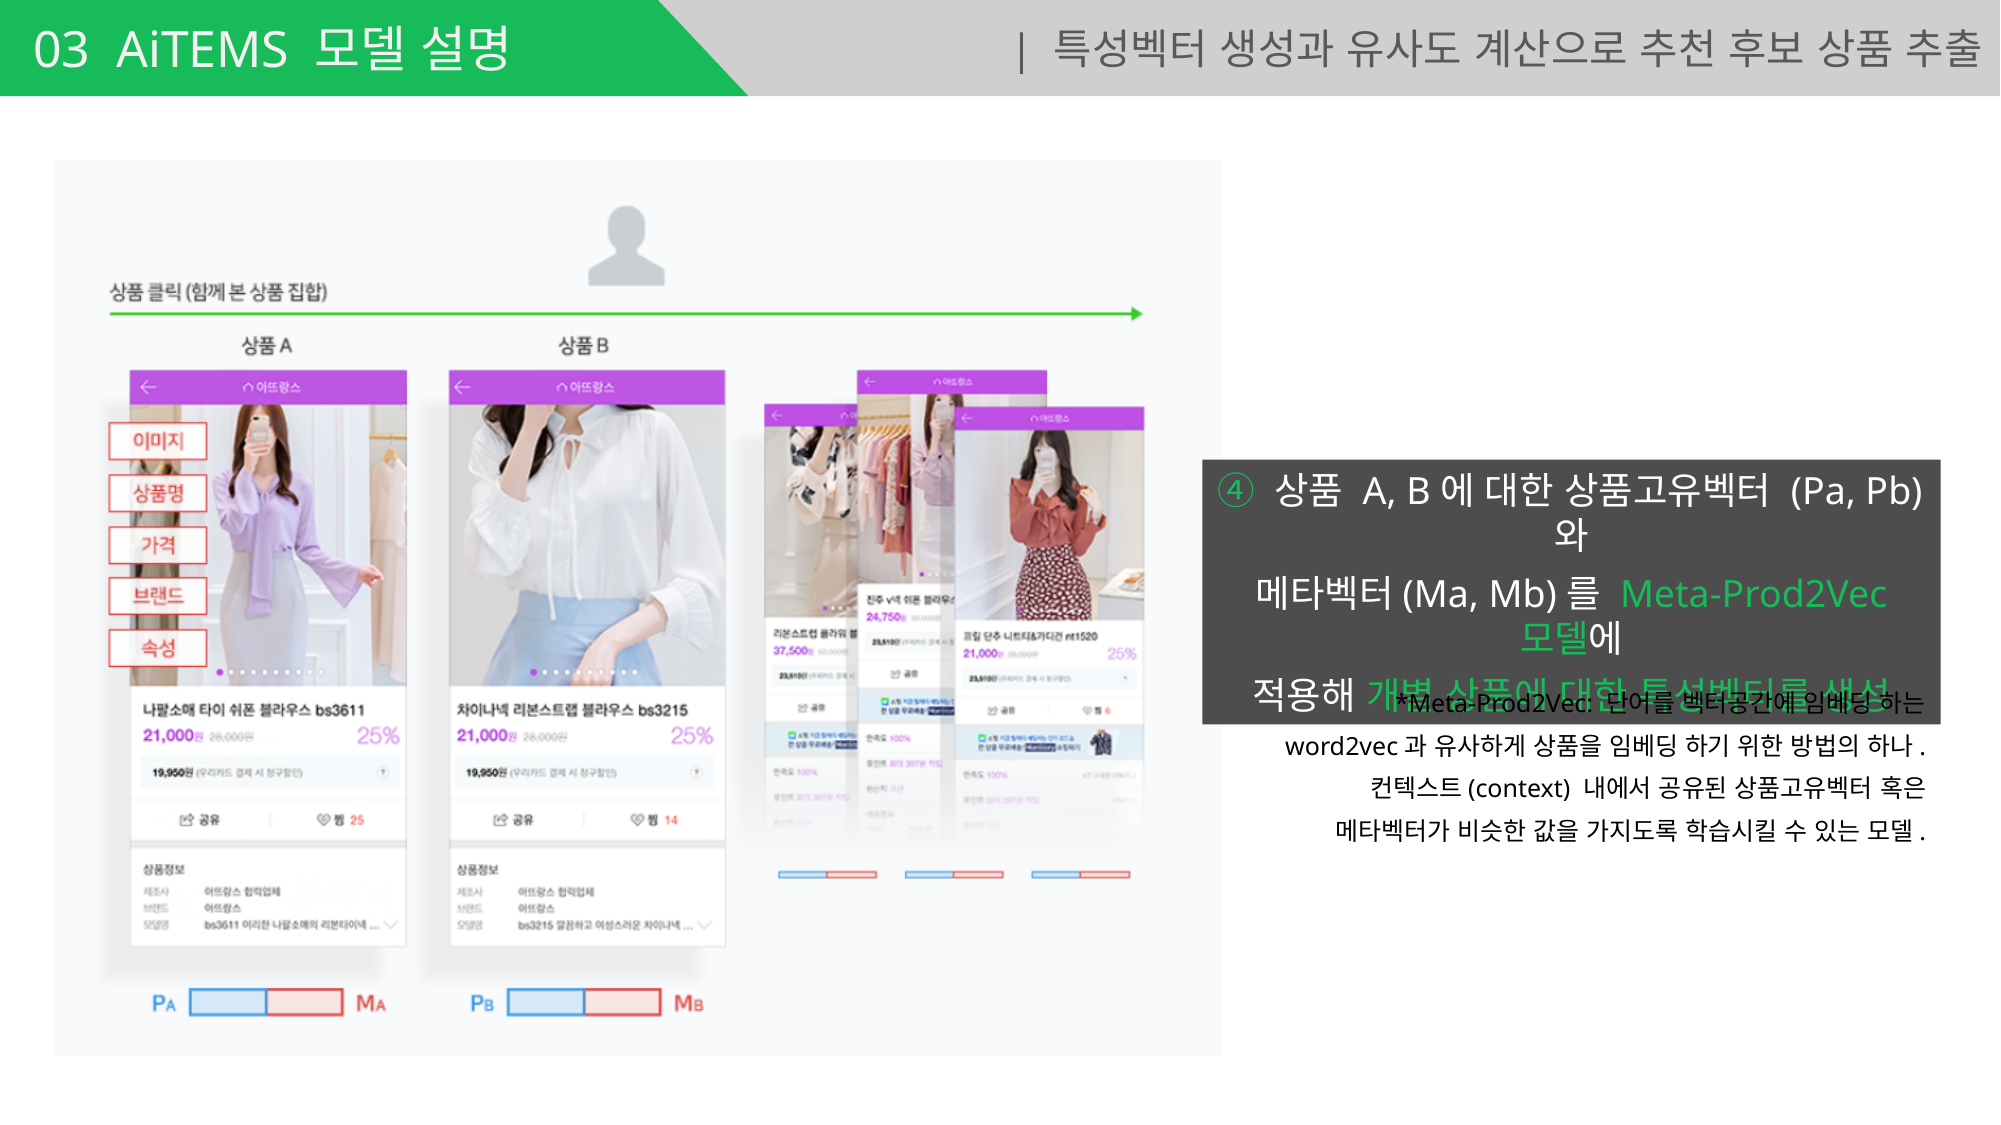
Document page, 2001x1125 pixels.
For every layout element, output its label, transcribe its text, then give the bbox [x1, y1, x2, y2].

picture [55, 160, 1222, 1056]
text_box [0, 0, 749, 97]
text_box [1202, 459, 1941, 855]
text_box | 특성벡터 생성과 유사도 계산으로 추천 후보 상품 추출 [995, 15, 1998, 80]
text_box [749, 0, 2000, 97]
